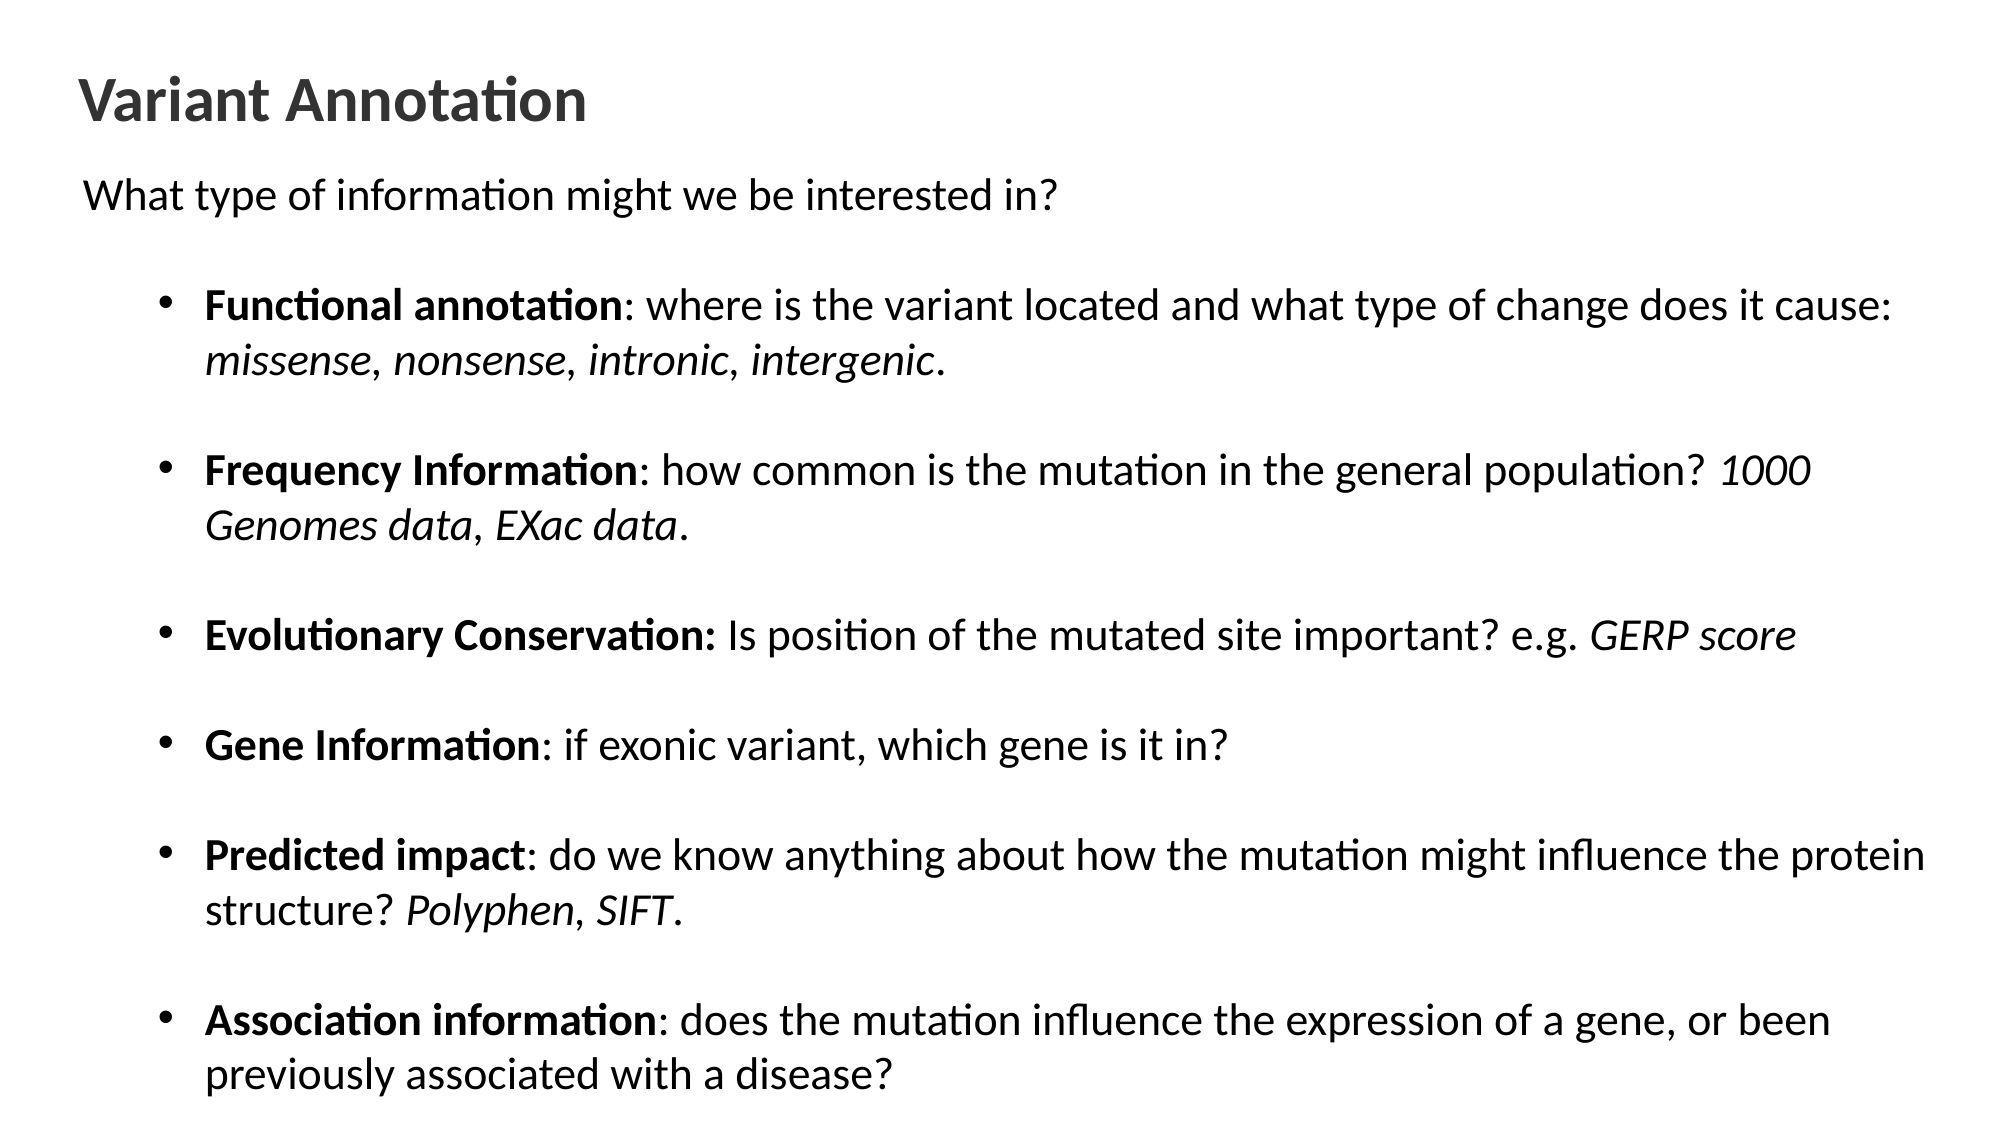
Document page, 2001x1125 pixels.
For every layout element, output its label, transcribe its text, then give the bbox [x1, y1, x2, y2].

text_box What type of information might we be interested in? Functional annotation: where is the variant located and what type of change does it cause: missense, nonsense, intronic, intergenic. Frequency Information: how common is the mutation in the general population? 1000 Genomes data, EXac data. Evolutionary Conservation: Is position of the mutated site important? e.g. GERP score Gene Information: if exonic variant, which gene is it in? Predicted impact: do we know anything about how the mutation might influence the protein structure? Polyphen, SIFT. Association information: does the mutation influence the expression of a gene, or been previously associated with a disease? [72, 159, 1943, 1105]
title Variant Annotation [72, 3, 1423, 159]
